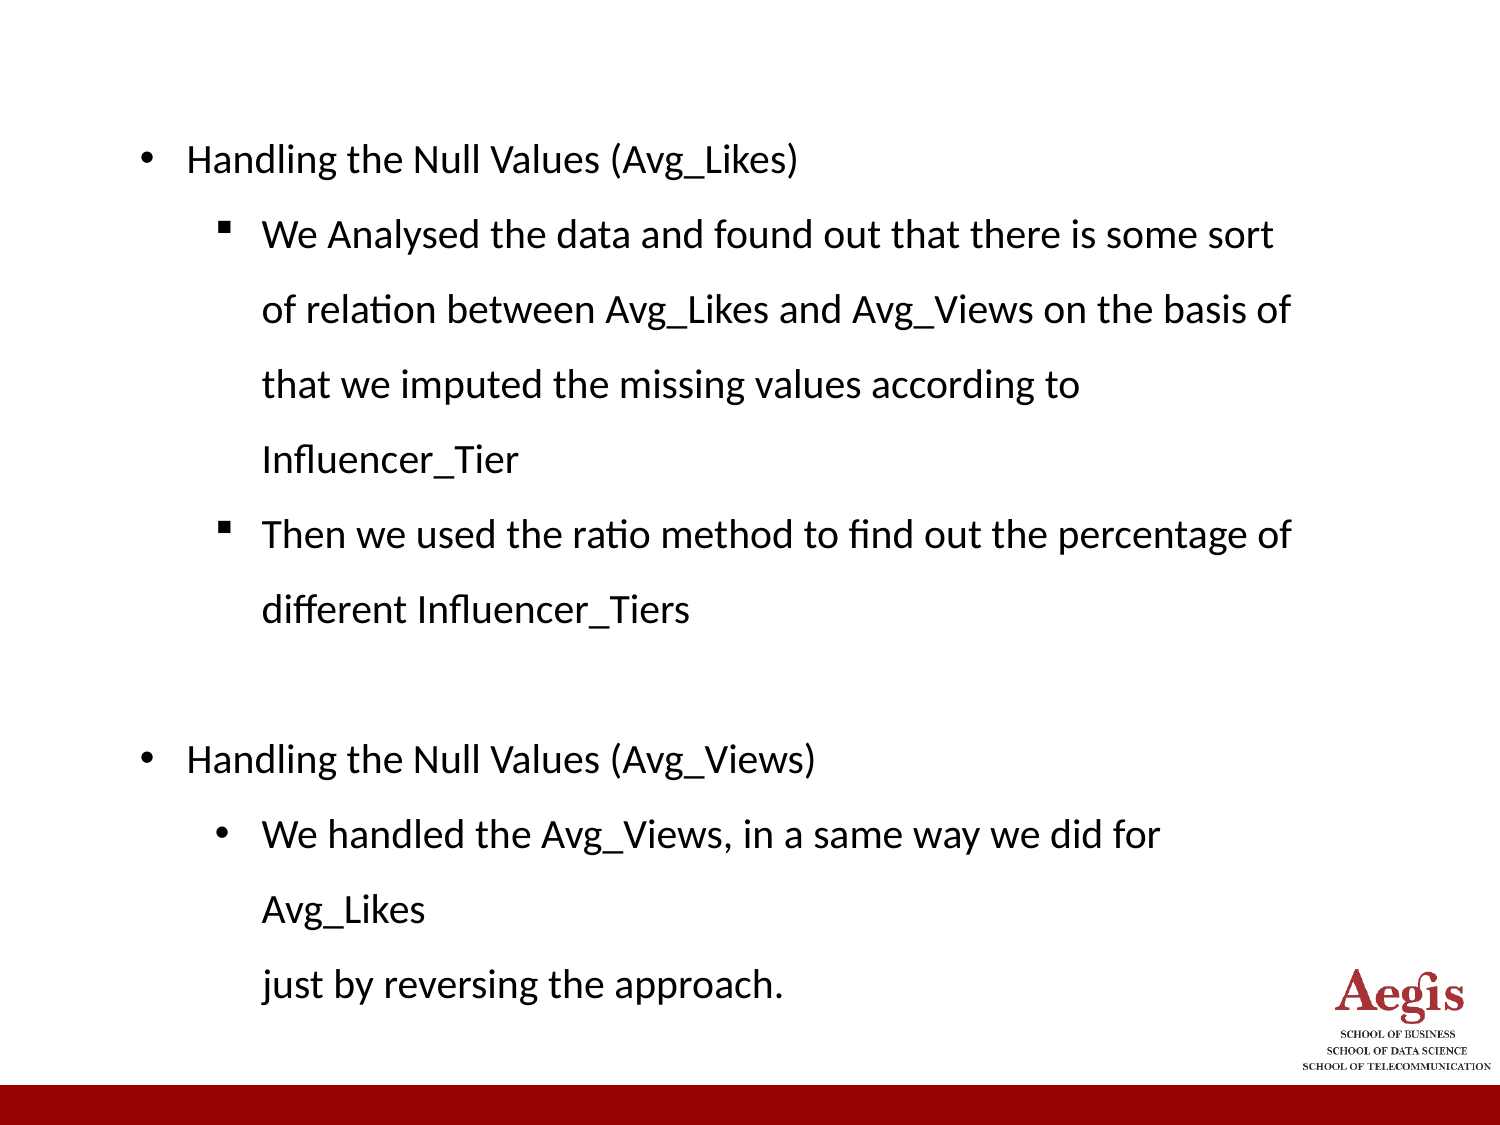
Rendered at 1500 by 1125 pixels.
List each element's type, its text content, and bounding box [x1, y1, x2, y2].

text_box Handling the Null Values (Avg_Likes) We Analysed the data and found out that there is some sort of relation between Avg_Likes and Avg_Views on the basis of that we imputed the missing values according to Influencer_Tier Then we used the ratio method to find out the percentage of different Influencer_Tiers Handling the Null Values (Avg_Views) We handled the Avg_Views, in a same way we did for Avg_Likes just by reversing the approach. [124, 99, 1325, 1090]
picture [1325, 969, 1491, 1070]
